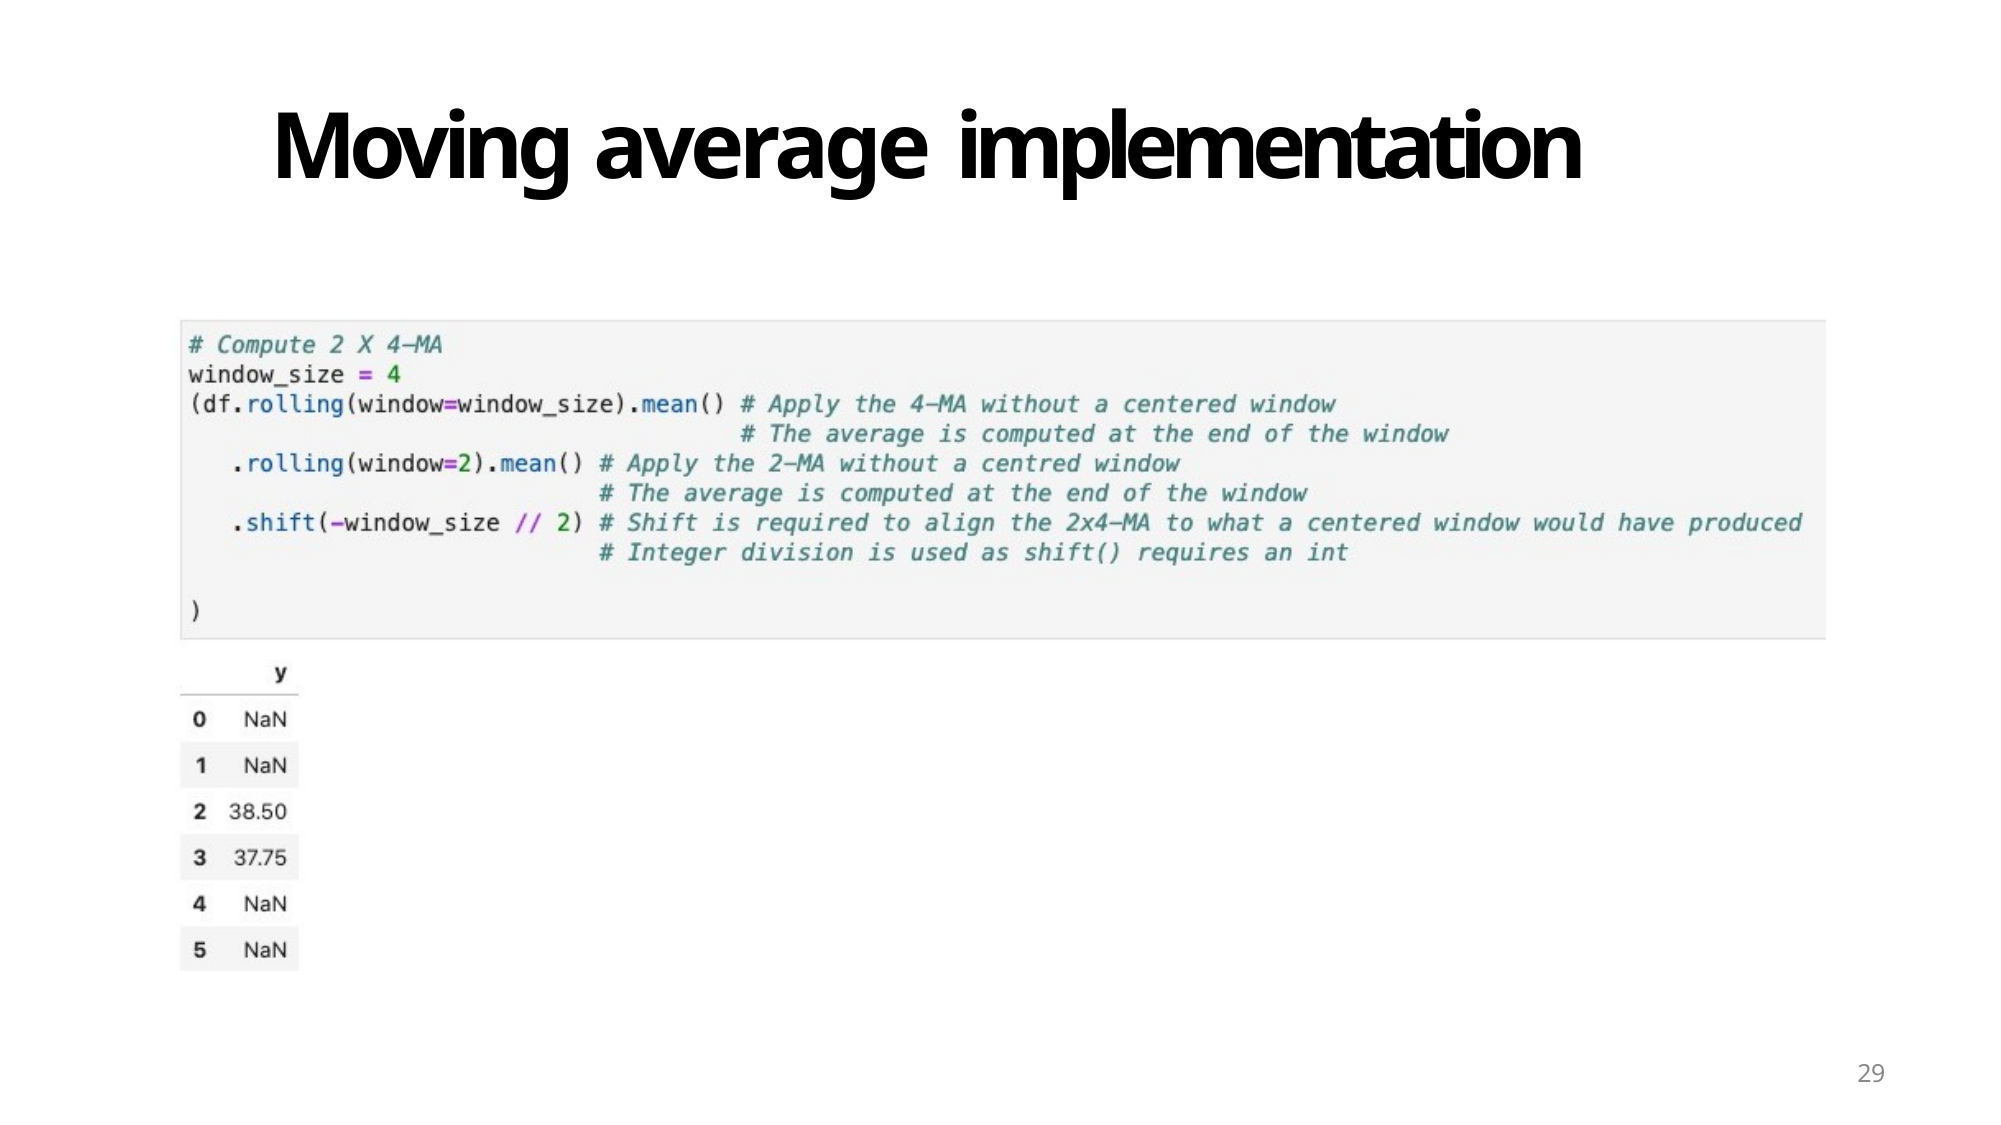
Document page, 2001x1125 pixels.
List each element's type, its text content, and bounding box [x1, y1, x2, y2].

slide_number 29 [1850, 1055, 1894, 1125]
title Moving average implementation [116, 84, 1884, 275]
picture [173, 317, 1827, 971]
